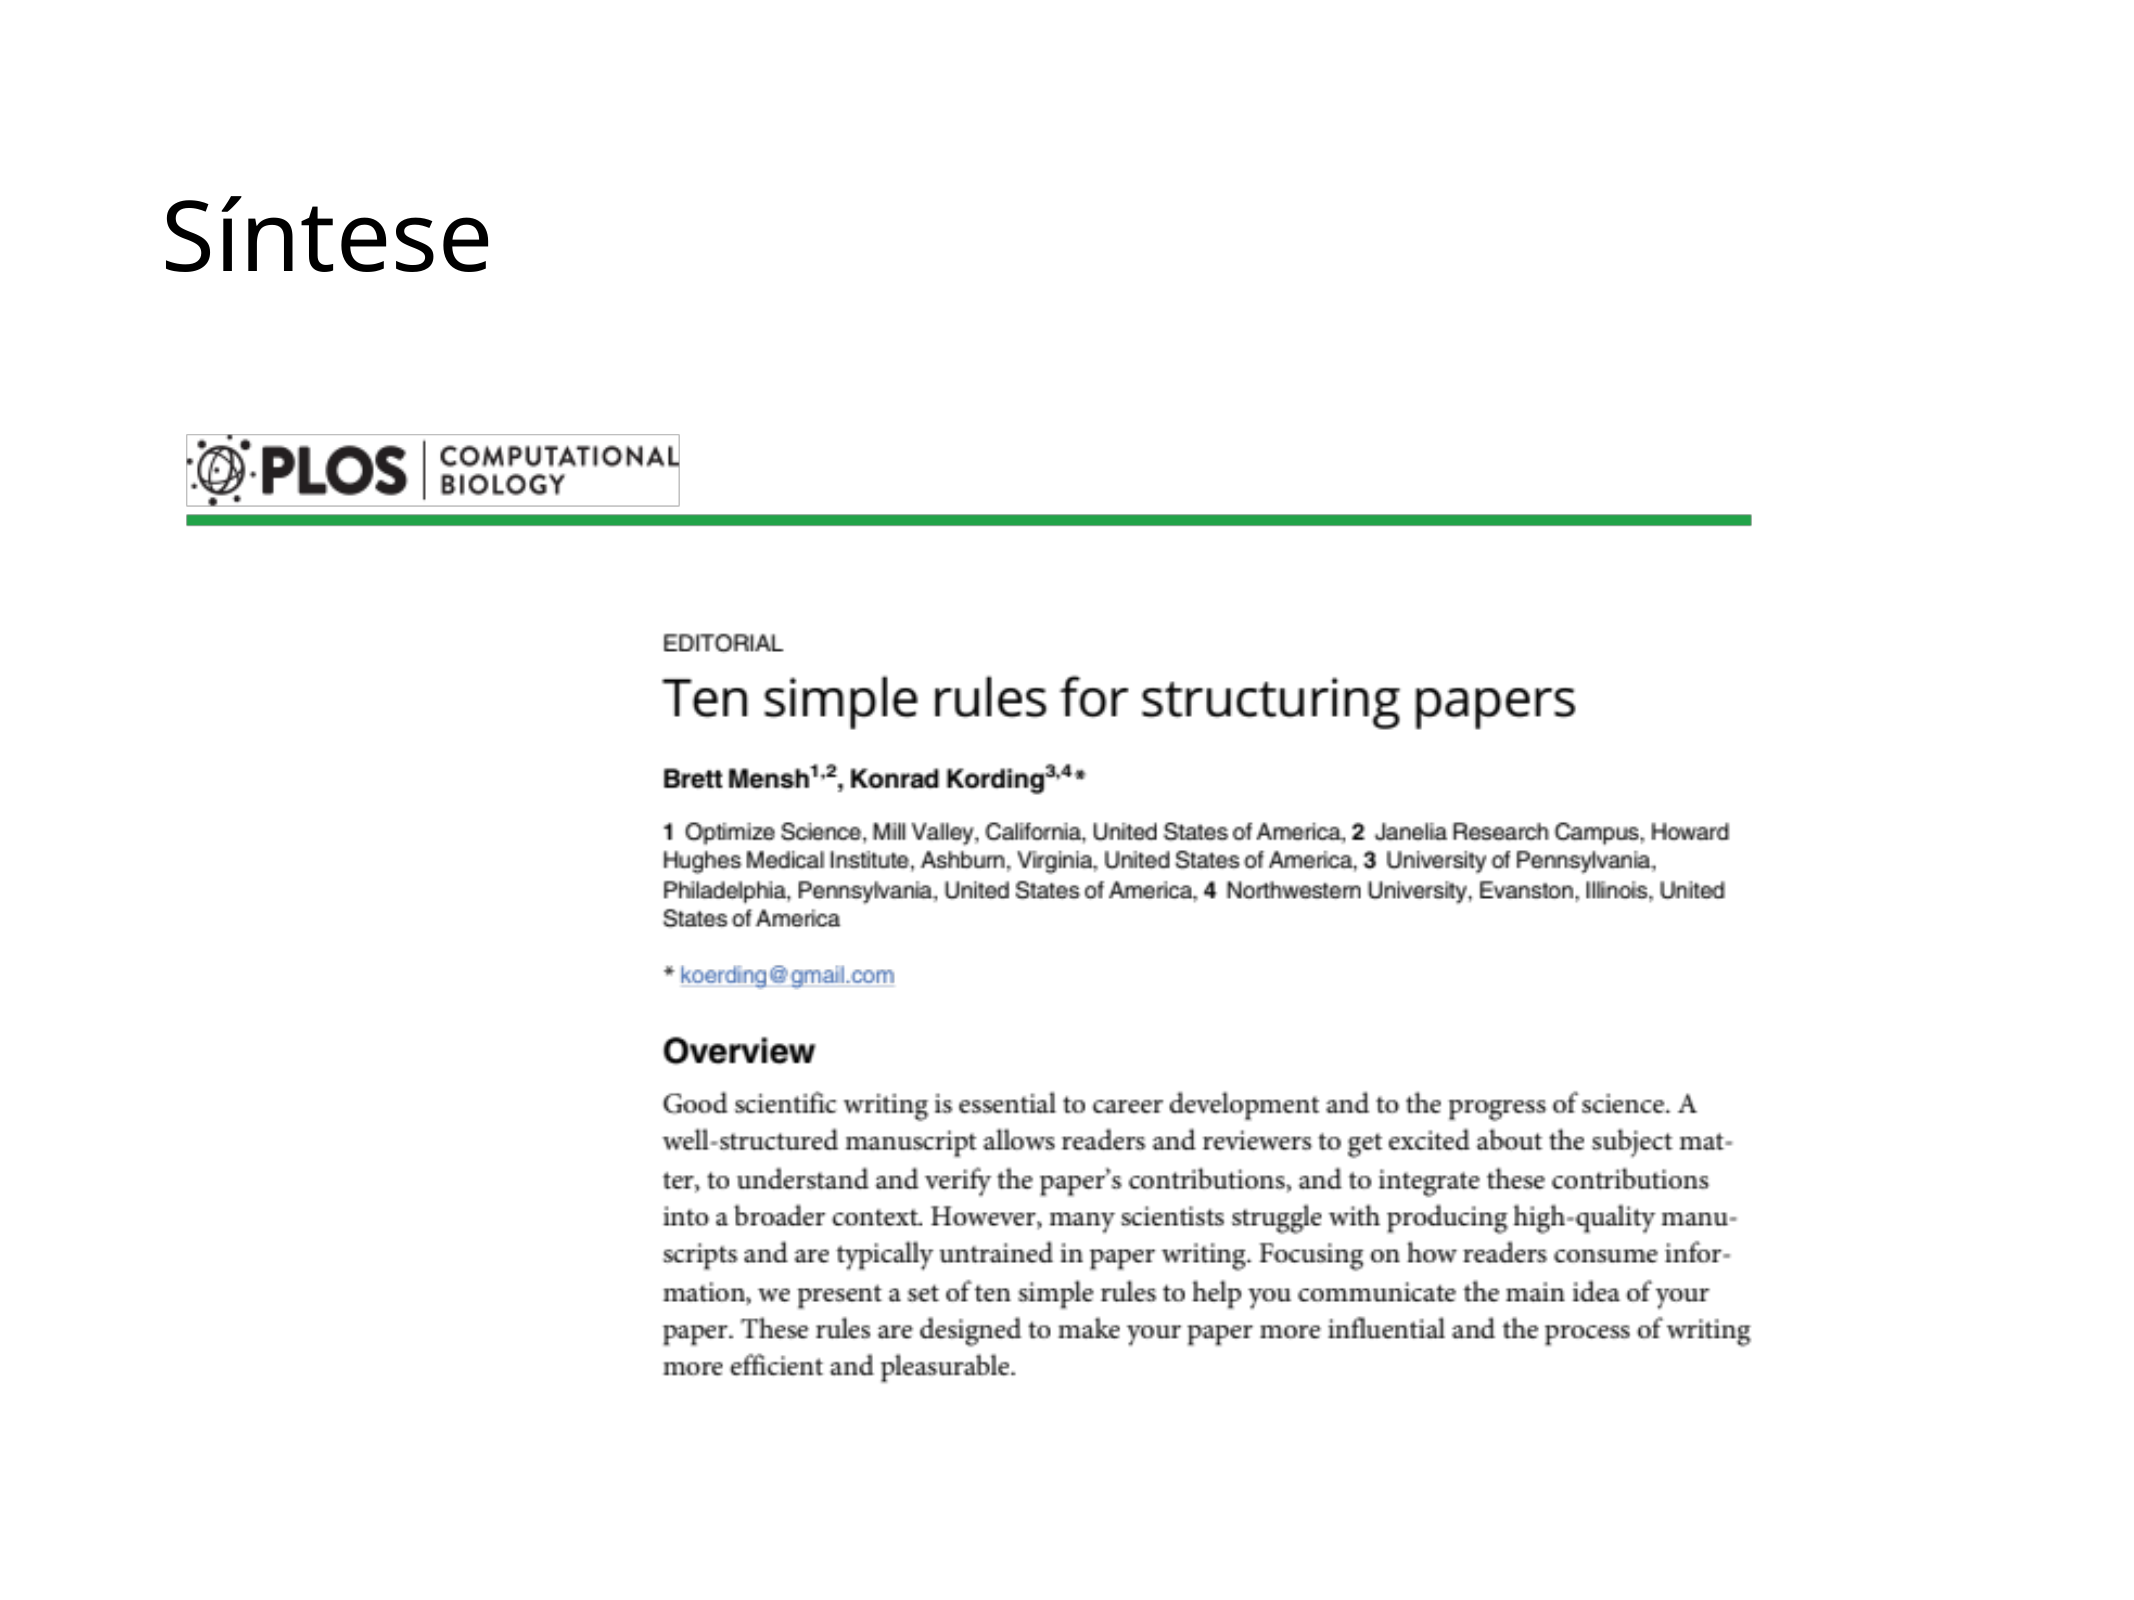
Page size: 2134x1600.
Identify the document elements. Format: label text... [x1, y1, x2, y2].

title Síntese [146, 85, 1987, 395]
picture [146, 394, 1851, 1404]
